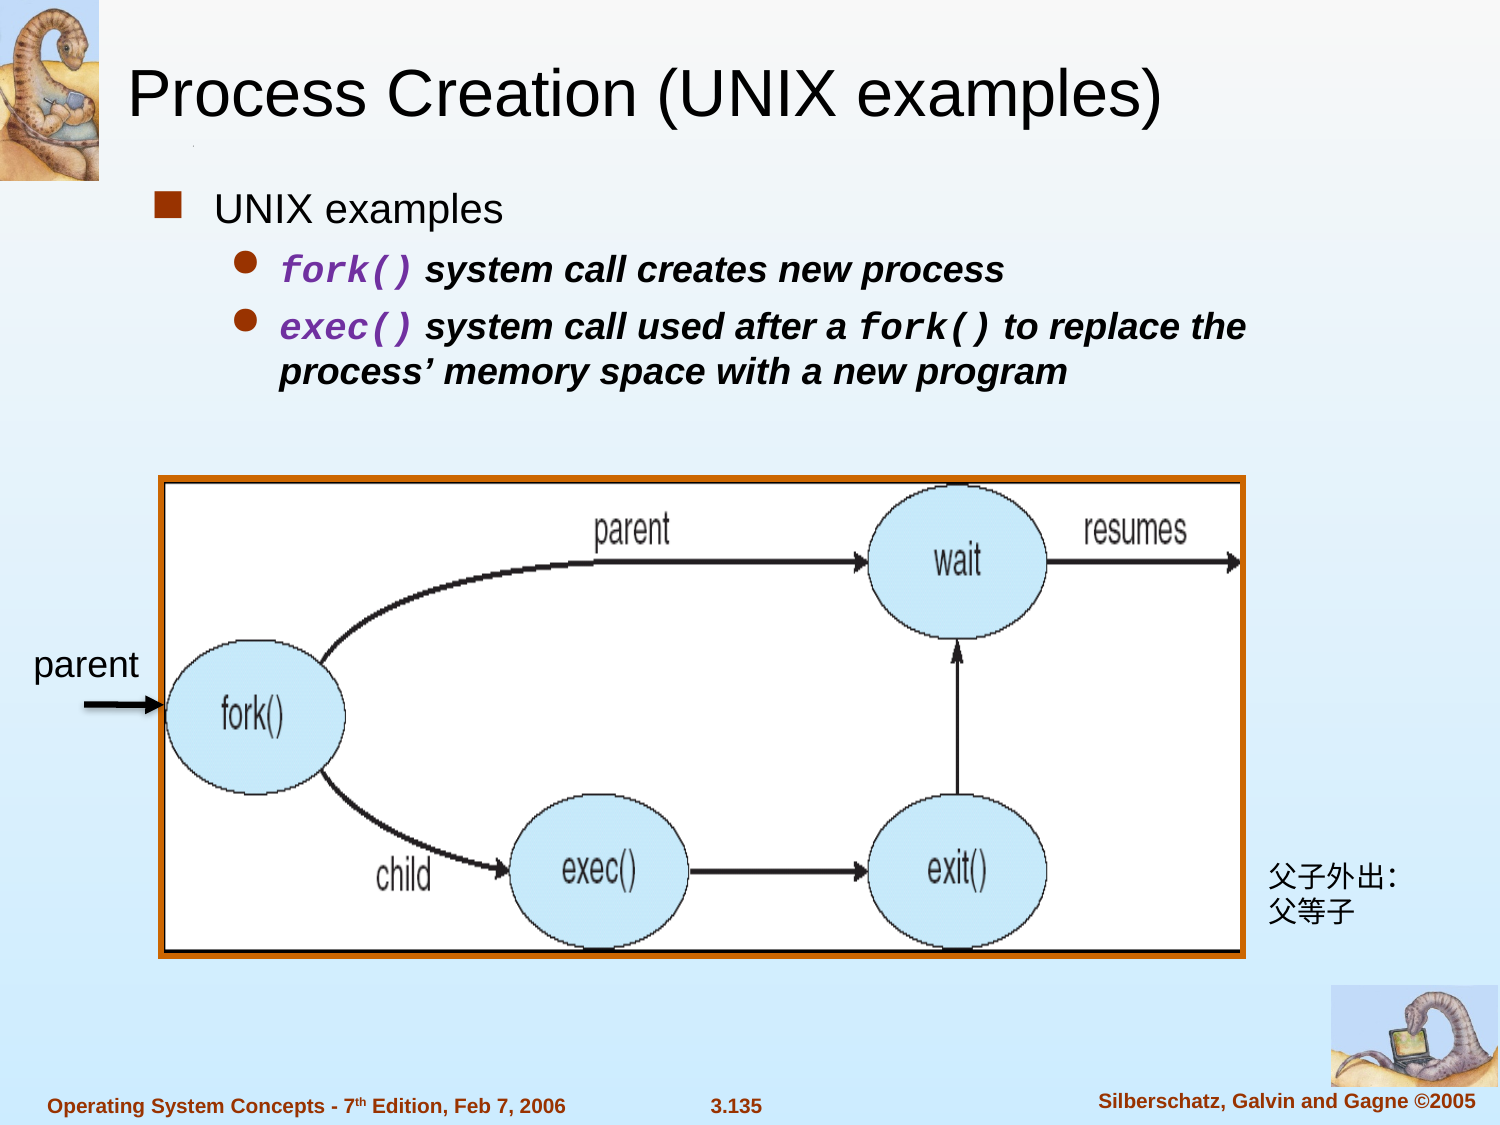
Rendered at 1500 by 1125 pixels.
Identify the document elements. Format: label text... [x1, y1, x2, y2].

text_box 父子外出：父等子 [1253, 850, 1438, 936]
picture [163, 481, 1241, 954]
text_box parent [18, 633, 158, 693]
text_box UNIX examples fork() system call creates new process exec() system call used after a fork() to replace the process’ memory space with a new program [142, 173, 1317, 446]
title Process Creation (UNIX examples) [112, 37, 1438, 138]
picture [1331, 985, 1498, 1087]
picture [0, 0, 99, 181]
